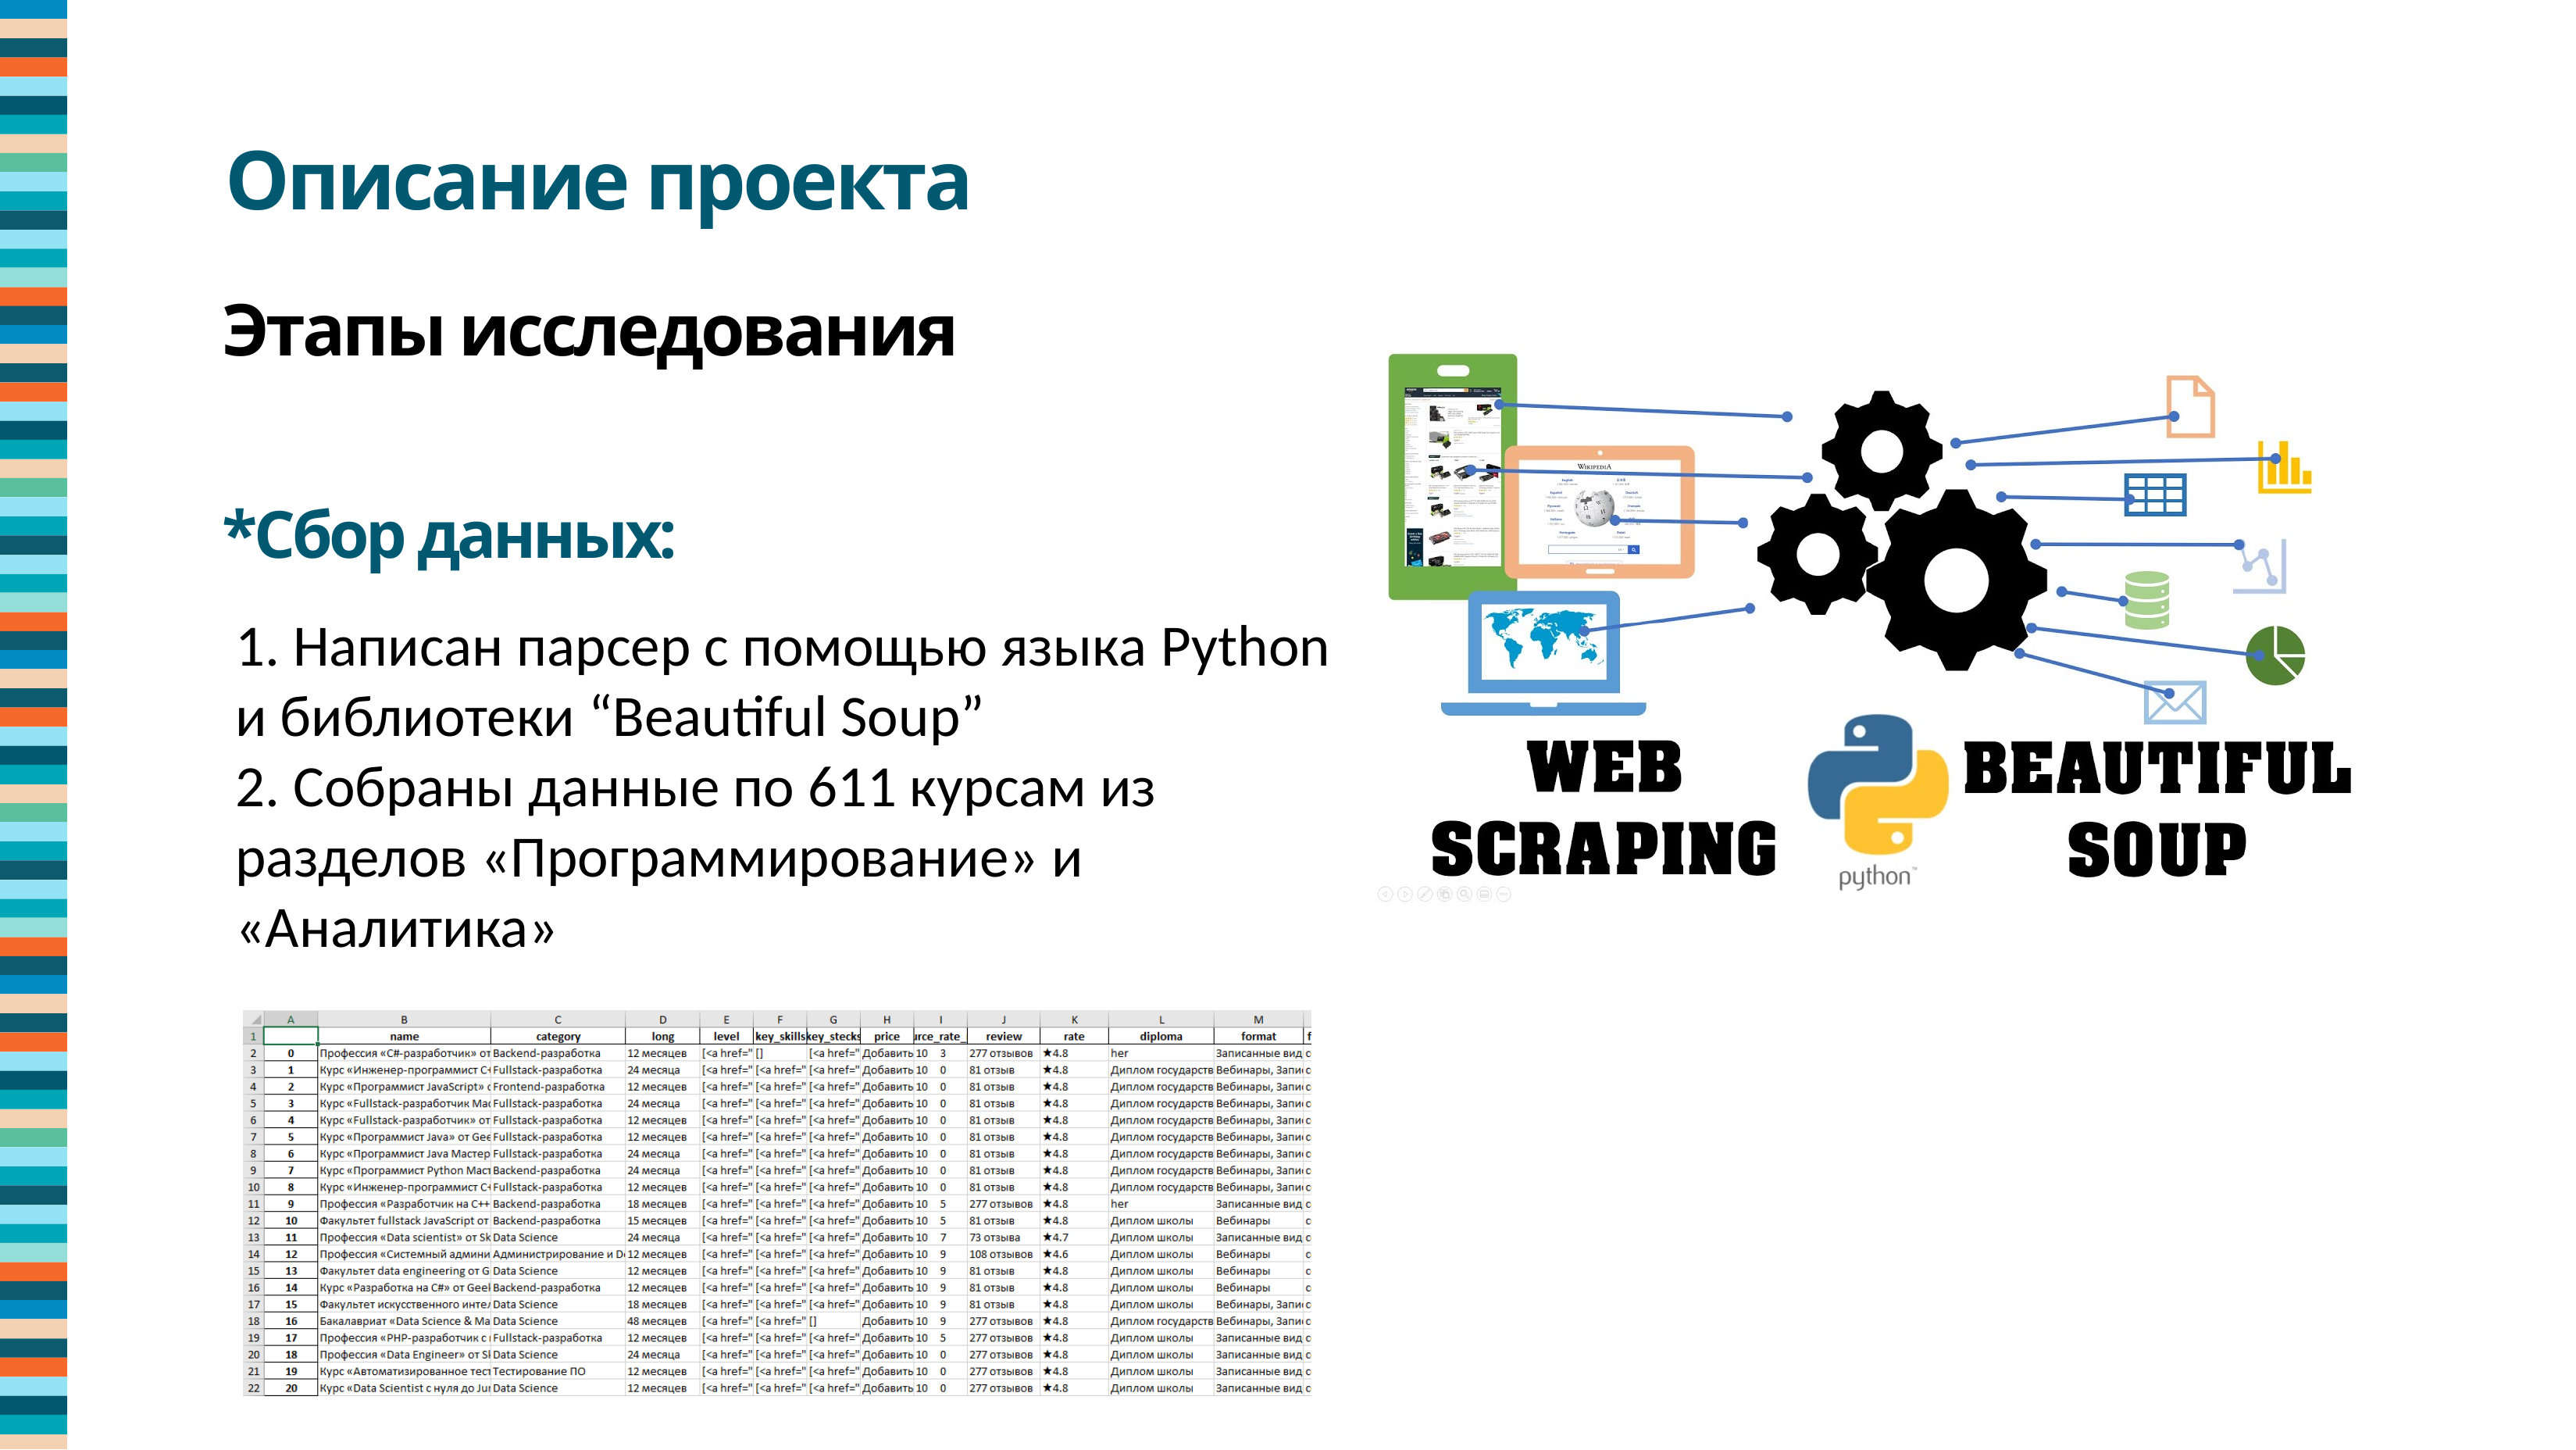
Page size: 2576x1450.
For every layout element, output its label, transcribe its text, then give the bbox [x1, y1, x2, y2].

text_box Описание проекта [213, 116, 2138, 232]
text_box 1. Написан парсер с помощью языка Python и библиотеки “Beautiful Soup” 2. Собраны данные по 611 курсам из разделов «Программирование» и «Аналитика» [223, 602, 1376, 965]
picture [1375, 343, 2369, 903]
text_box Этапы исследования *Сбор данных: [210, 272, 2203, 577]
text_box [0, 0, 68, 1450]
picture [243, 1010, 1311, 1396]
